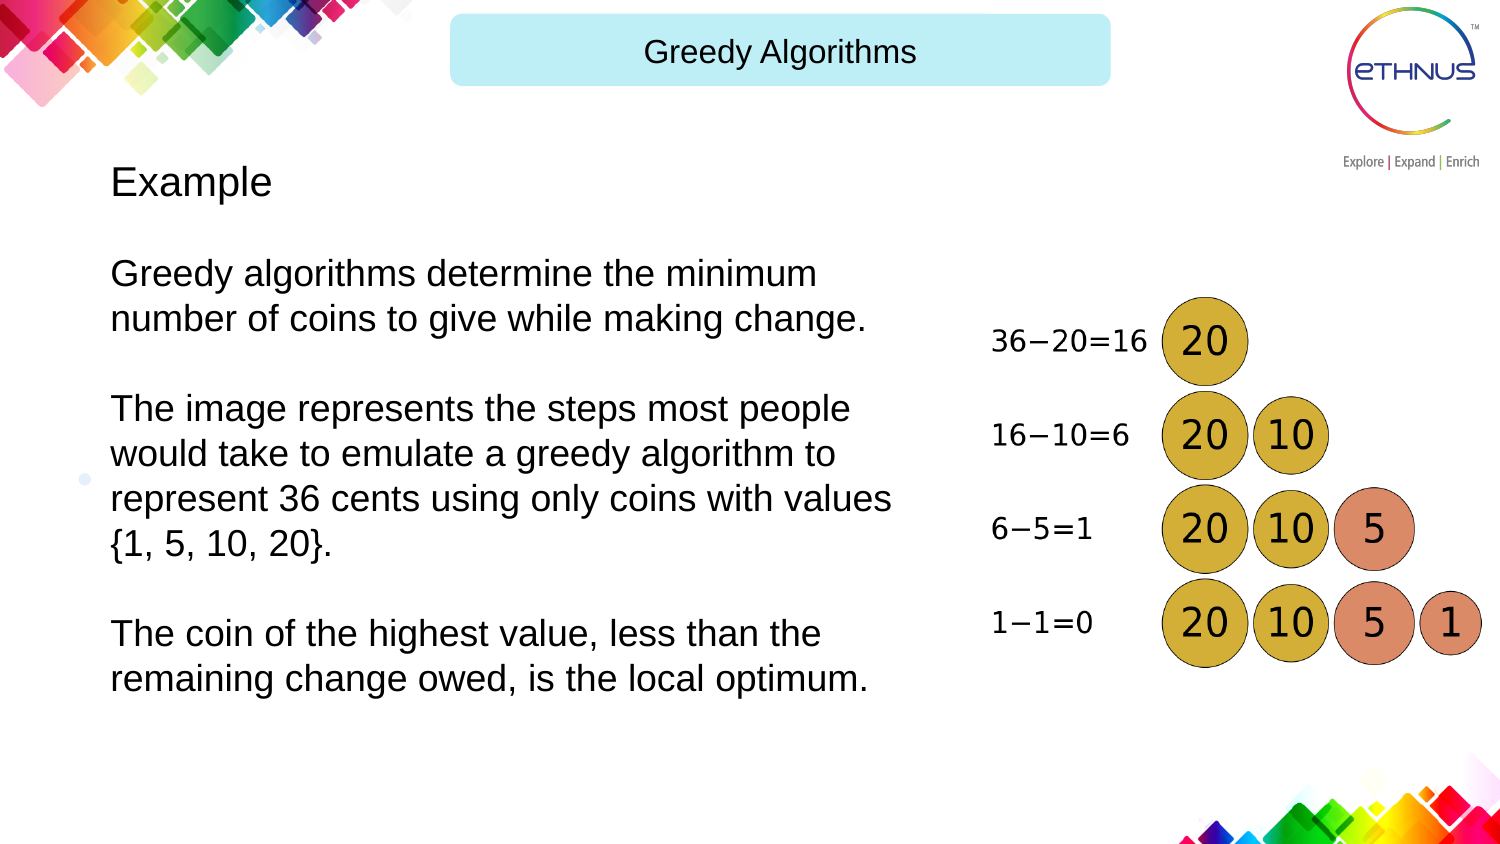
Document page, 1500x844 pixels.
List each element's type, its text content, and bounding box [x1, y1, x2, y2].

text_box [78, 473, 92, 486]
picture [0, 0, 412, 107]
text_box Example Greedy algorithms determine the minimum number of coins to give while making change. The image represents the steps most people would take to emulate a greedy algorithm to represent 36 cents using only coins with values {1, 5, 10, 20}. The coin of the highest value, less than the remaining change owed, is the local optimum. [95, 146, 934, 842]
picture [1110, 752, 1500, 844]
text_box Greedy Algorithms [450, 13, 1111, 86]
picture [974, 286, 1492, 678]
picture [1344, 7, 1479, 170]
